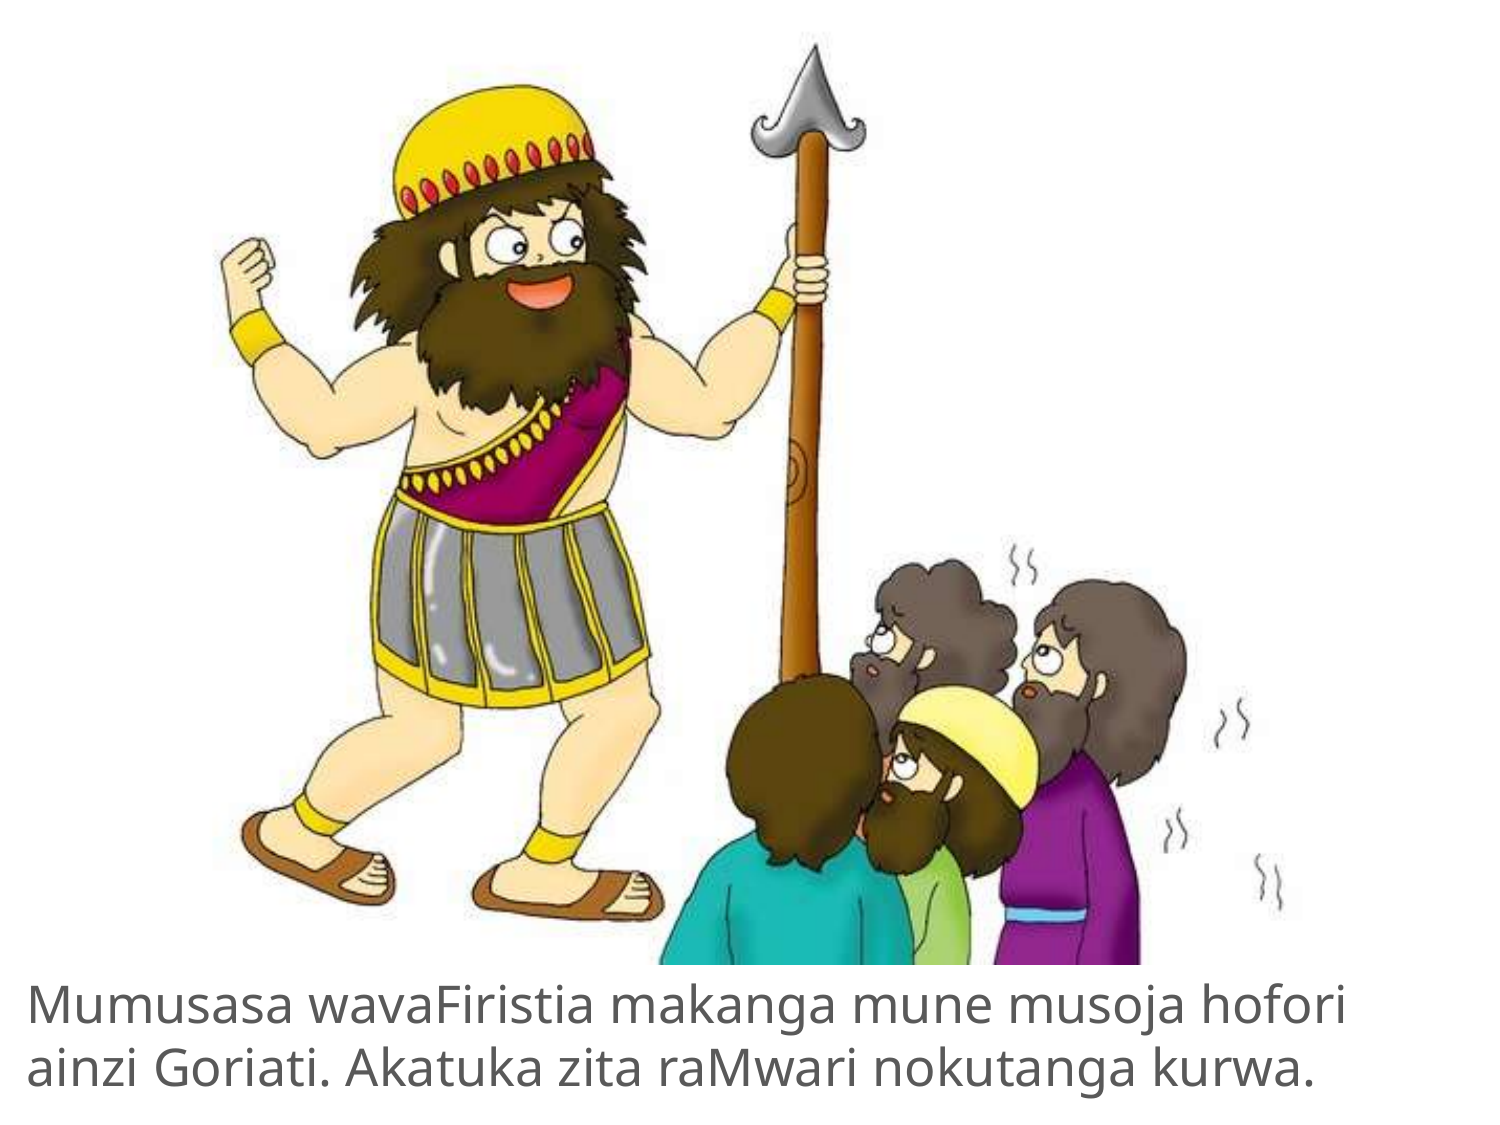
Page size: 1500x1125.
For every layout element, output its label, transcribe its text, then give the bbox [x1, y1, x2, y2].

picture [79, 0, 1442, 965]
text_box Mumusasa wavaFiristia makanga mune musoja hofori ainzi Goriati. Akatuka zita raMwari nokutanga kurwa. [11, 964, 1483, 1104]
